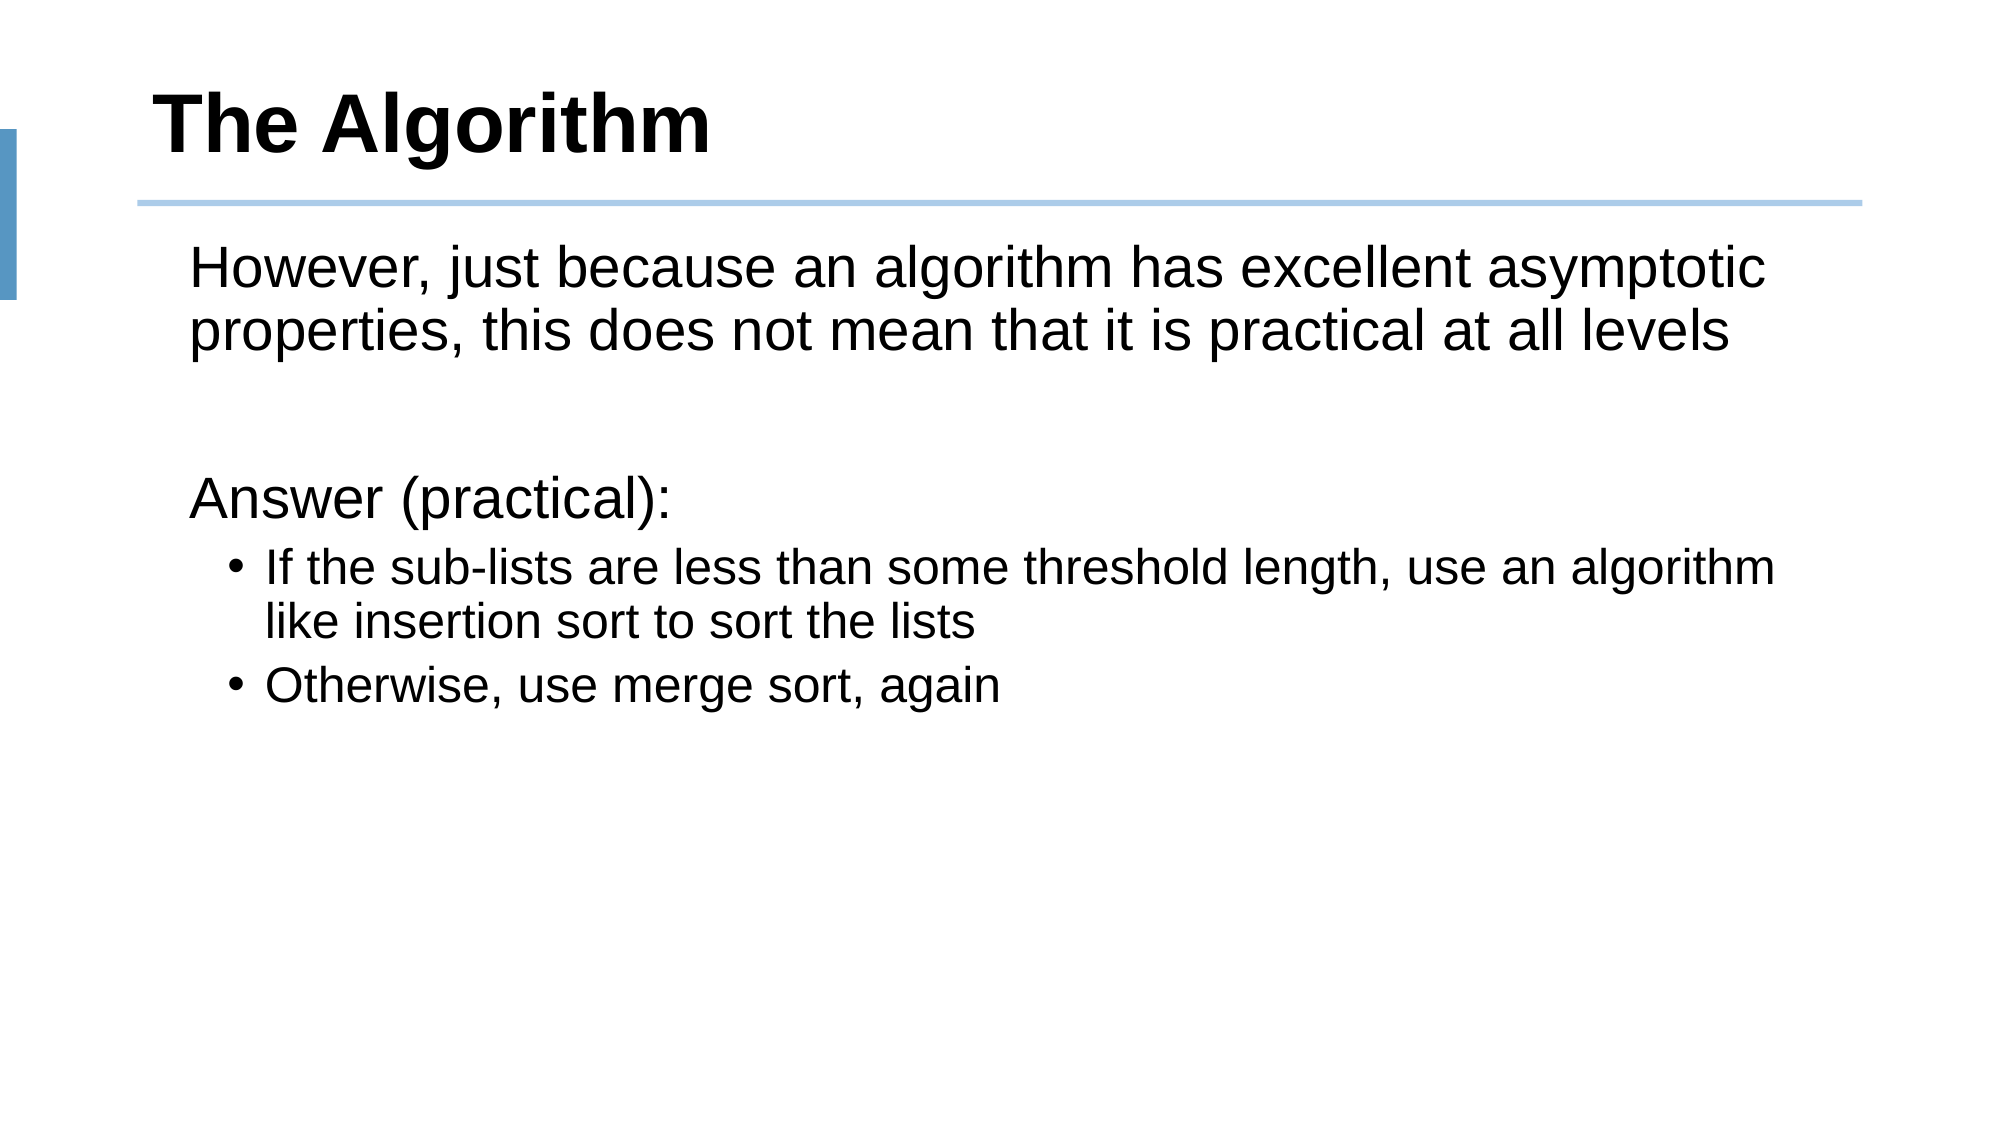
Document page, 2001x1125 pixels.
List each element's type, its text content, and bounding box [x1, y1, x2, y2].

list However, just because an algorithm has excellent asymptotic properties, this does not mean that it is practical at all levels Answer (practical): If the sub-lists are less than some threshold length, use an algorithm like insertion sort to sort the lists Otherwise, use merge sort, again [137, 229, 1863, 1014]
title The Algorithm [137, 42, 1863, 208]
